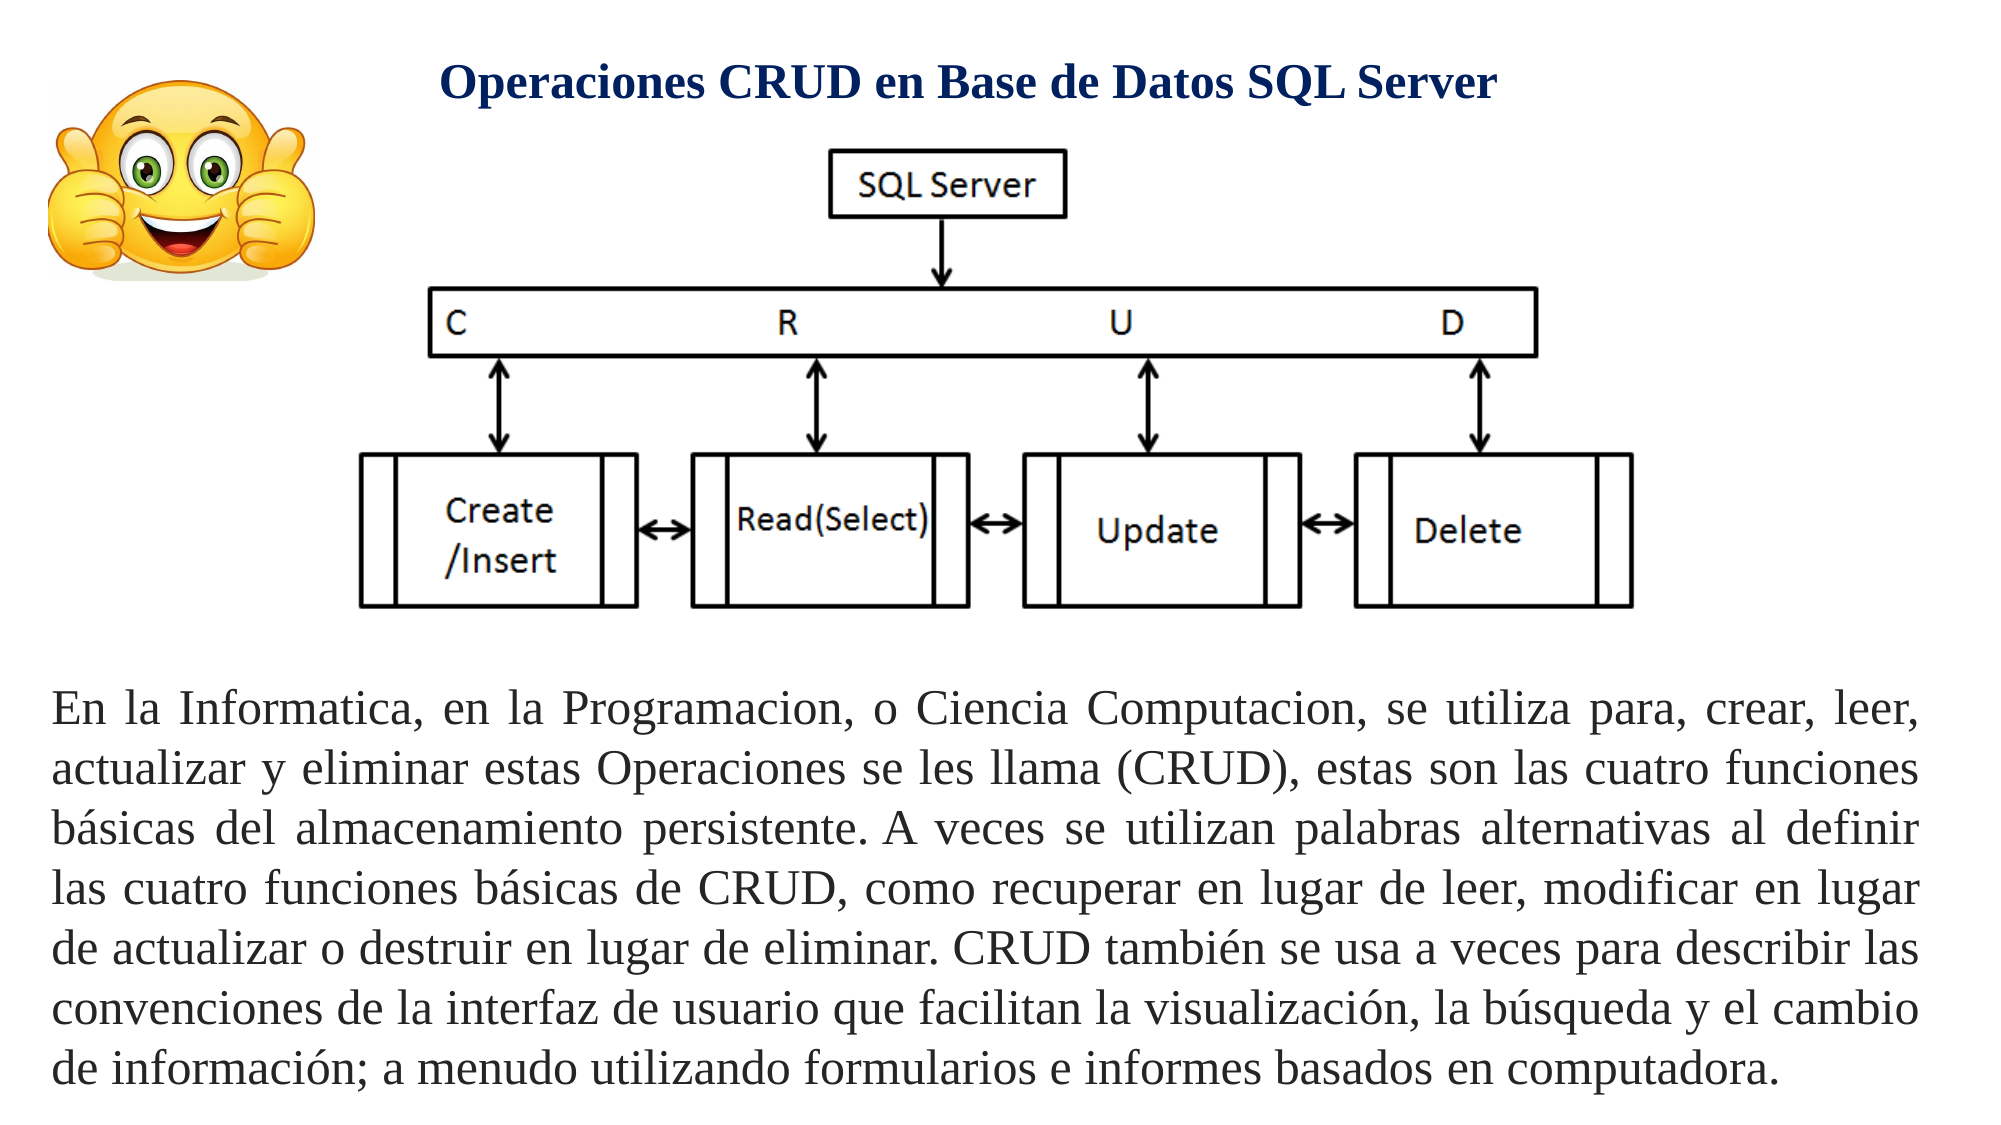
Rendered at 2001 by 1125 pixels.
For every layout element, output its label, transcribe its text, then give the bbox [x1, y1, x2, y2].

text_box En la Informatica, en la Programacion, o Ciencia Computacion, se utiliza para, crear, leer, actualizar y eliminar estas Operaciones se les llama (CRUD), estas son las cuatro funciones básicas del almacenamiento persistente. A veces se utilizan palabras alternativas al definir las cuatro funciones básicas de CRUD, como recuperar en lugar de leer, modificar en lugar de actualizar o destruir en lugar de eliminar. CRUD también se usa a veces para describir las convenciones de la interfaz de usuario que facilitan la visualización, la búsqueda y el cambio de información; a menudo utilizando formularios e informes basados ​​en computadora. [36, 666, 1937, 1102]
picture [48, 80, 1692, 646]
text_box Operaciones CRUD en Base de Datos SQL Server [81, 41, 1857, 116]
